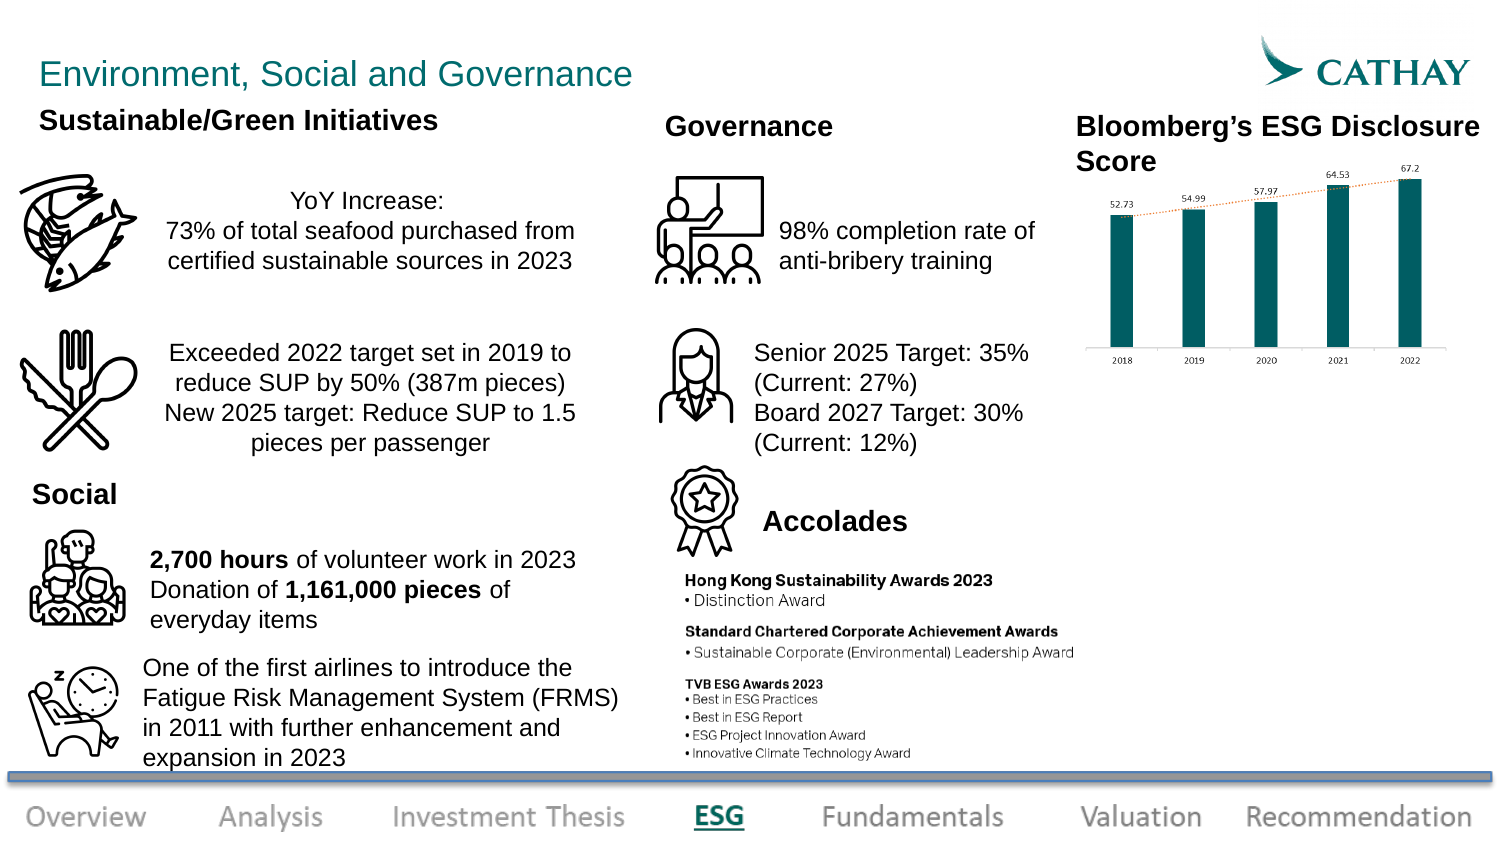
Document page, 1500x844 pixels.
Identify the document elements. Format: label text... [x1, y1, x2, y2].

picture [1082, 133, 1459, 374]
text_box Senior 2025 Target: 35% (Current: 27%) Board 2027 Target: 30% (Current: 12%) [751, 321, 1048, 416]
text_box Bloomberg’s ESG Disclosure Score [1060, 92, 1500, 148]
text_box Sustainable/Green Initiatives [24, 86, 517, 152]
text_box YoY Increase: 73% of total seafood purchased from certified sustainable sources in 2023 [138, 169, 604, 264]
picture [17, 172, 139, 294]
picture [9, 321, 148, 460]
picture [655, 175, 765, 285]
text_box One of the first airlines to introduce the Fatigue Risk Management System (FRMS) in 2011 with further enhancement and expansion in 2023 [127, 636, 644, 731]
text_box Social [16, 460, 499, 516]
text_box Exceeded 2022 target set in 2019 to reduce SUP by 50% (387m pieces) New 2025 target: Reduce SUP to 1.5 pieces per passenger [149, 321, 611, 416]
title Environment, Social and Governance [24, 35, 1253, 130]
picture [678, 567, 1003, 614]
text_box 98% completion rate of anti-bribery training [763, 199, 1073, 294]
picture [641, 320, 751, 430]
picture [678, 620, 1080, 667]
text_box Accolades [758, 487, 962, 544]
picture [655, 462, 754, 560]
picture [1258, 0, 1474, 121]
picture [28, 528, 127, 627]
picture [0, 666, 1500, 844]
text_box Governance [649, 92, 865, 148]
text_box 2,700 hours of volunteer work in 2023 Donation of 1,161,000 pieces of everyday items [134, 529, 617, 623]
